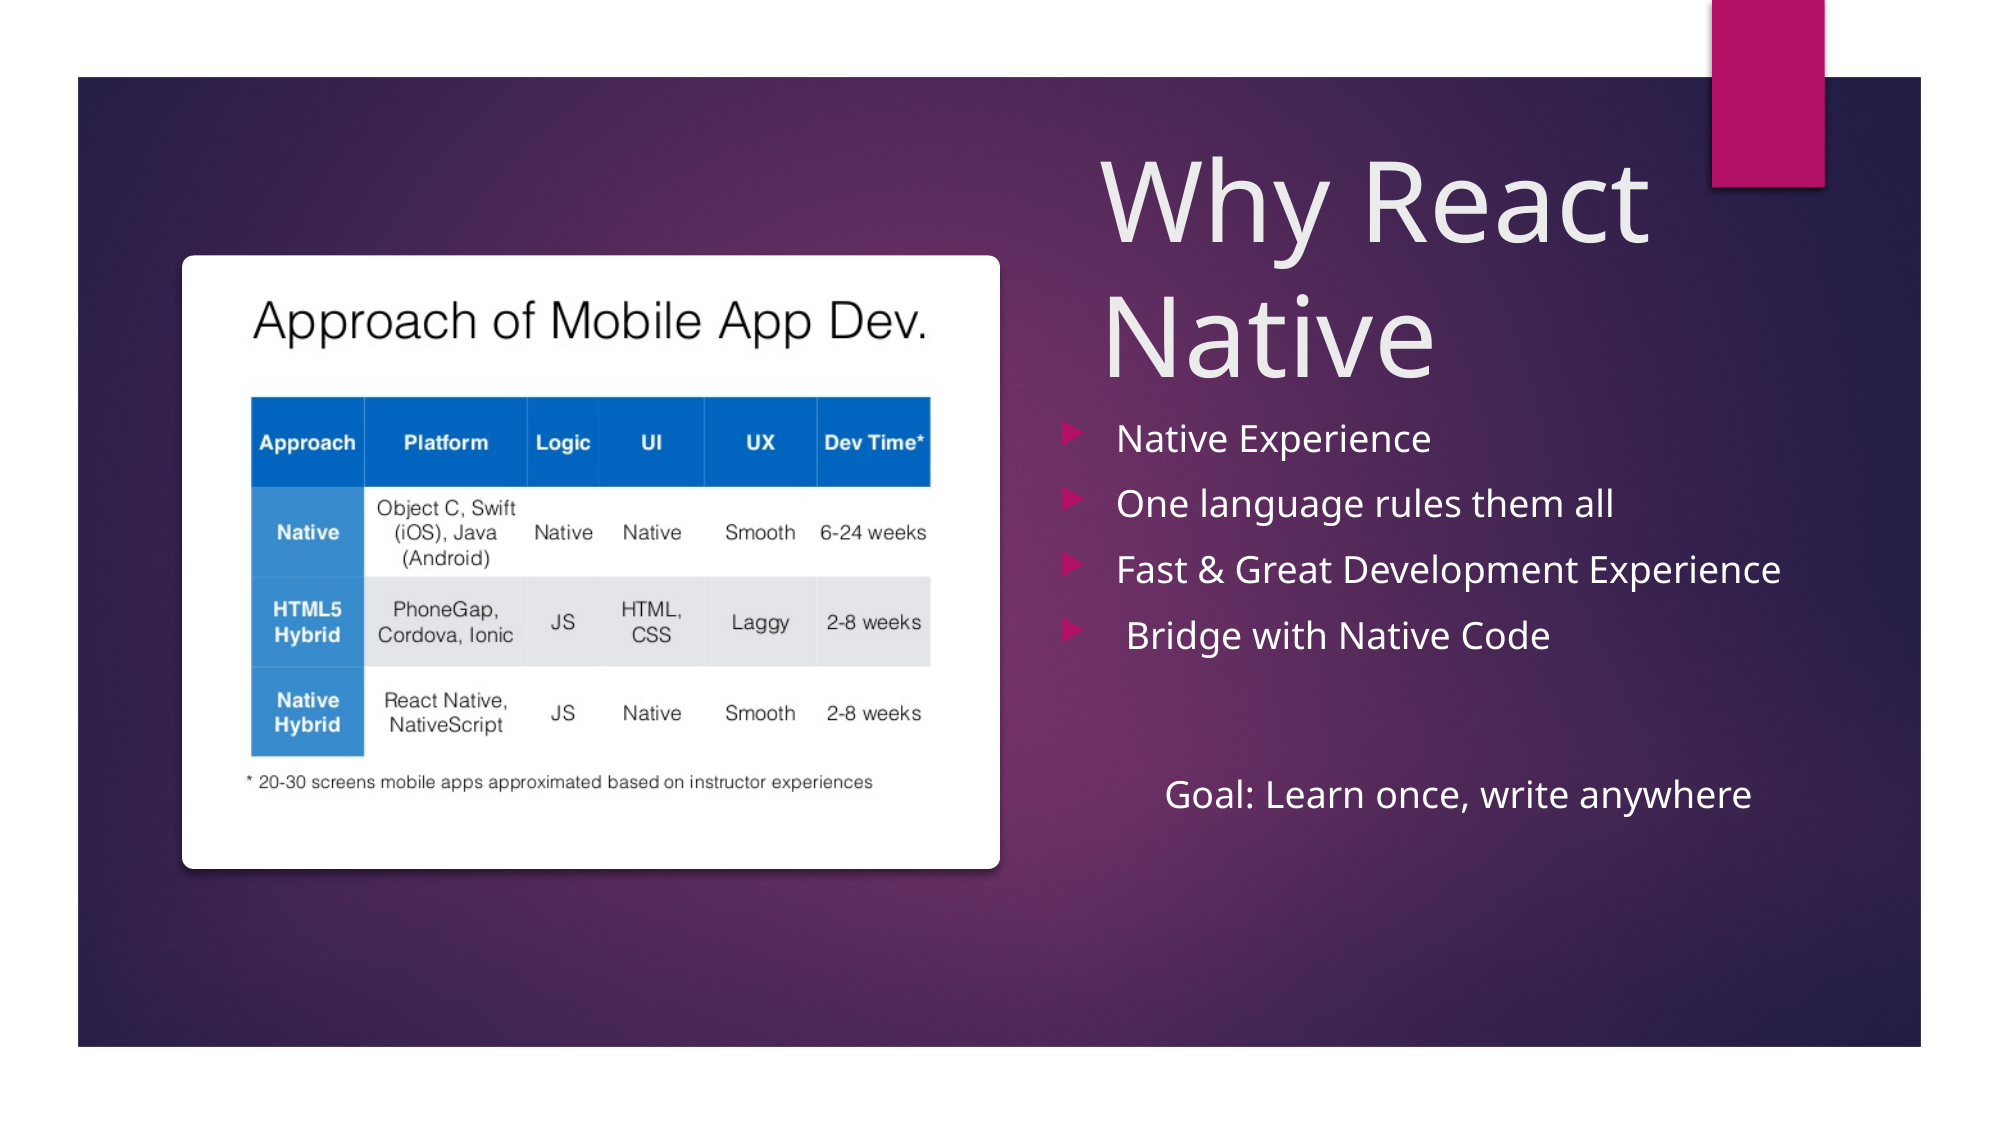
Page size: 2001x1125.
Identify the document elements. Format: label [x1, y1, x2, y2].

text_box [0, 0, 2000, 1125]
picture [181, 255, 1001, 870]
